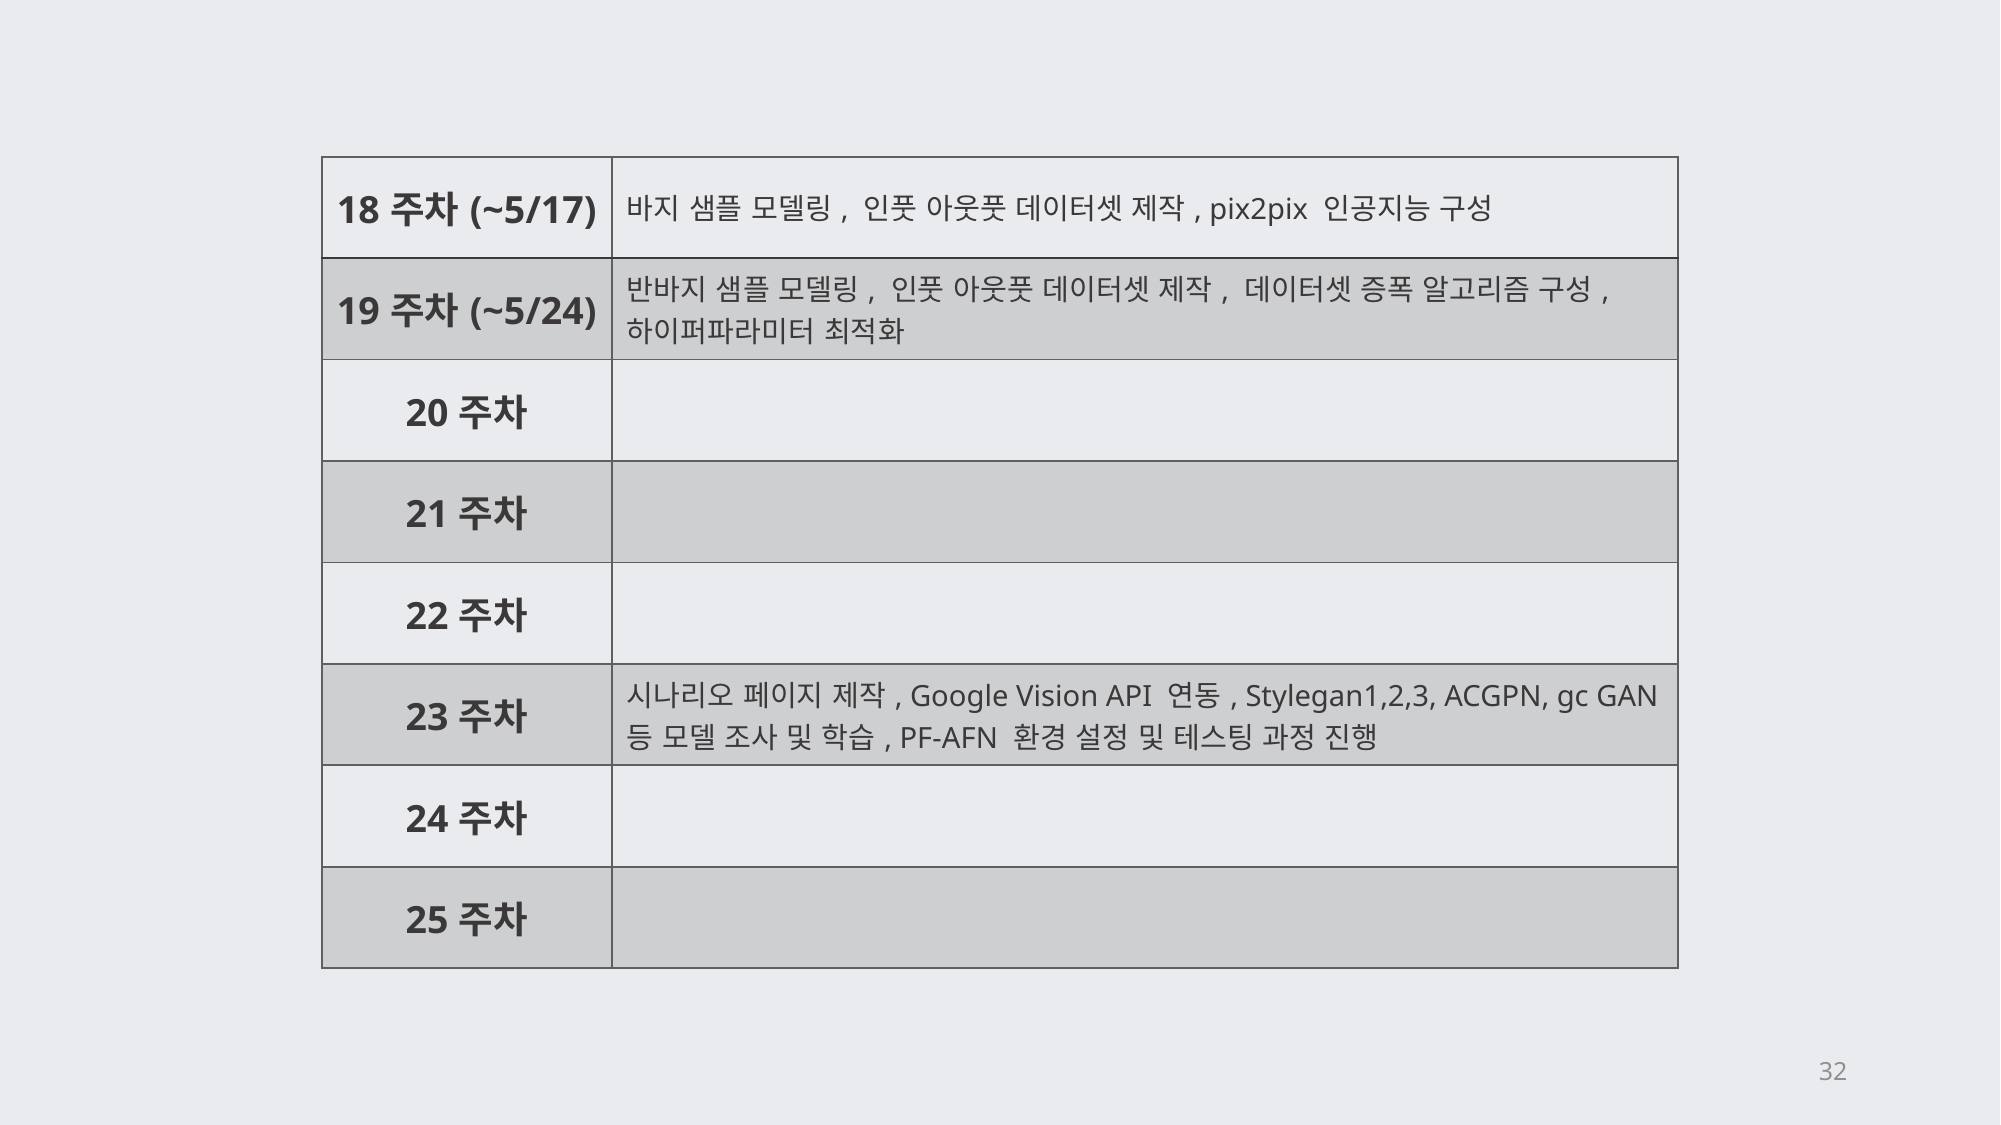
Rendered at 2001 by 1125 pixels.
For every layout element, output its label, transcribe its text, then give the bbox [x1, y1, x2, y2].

table_cell 23주차 [323, 665, 611, 764]
table_cell 24주차 [323, 766, 611, 866]
table_cell 20주차 [323, 360, 611, 460]
table_header 18주차(~5/17) [323, 158, 611, 257]
table_cell 21주차 [323, 462, 611, 562]
table_cell [613, 766, 1677, 866]
table_cell 시나리오 페이지 제작, Google Vision API 연동, Stylegan1,2,3, ACGPN, gc GAN 등 모델 조사 및 학습, PF-AFN 환경 설정 및 테스팅 과정 진행 [613, 665, 1677, 764]
table_cell 25주차 [323, 868, 611, 967]
table_cell [613, 868, 1677, 967]
table_cell 22주차 [323, 563, 611, 663]
table_cell 19주차(~5/24) [323, 259, 611, 359]
table_header 바지 샘플 모델링, 인풋 아웃풋 데이터셋 제작, pix2pix 인공지능 구성 [613, 158, 1677, 257]
table_cell [613, 563, 1677, 663]
table_cell 반바지 샘플 모델링, 인풋 아웃풋 데이터셋 제작, 데이터셋 증폭 알고리즘 구성, 하이퍼파라미터 최적화 [613, 259, 1677, 359]
slide_number 32 [1412, 1042, 1863, 1103]
table_cell [613, 360, 1677, 460]
table_cell [613, 462, 1677, 562]
